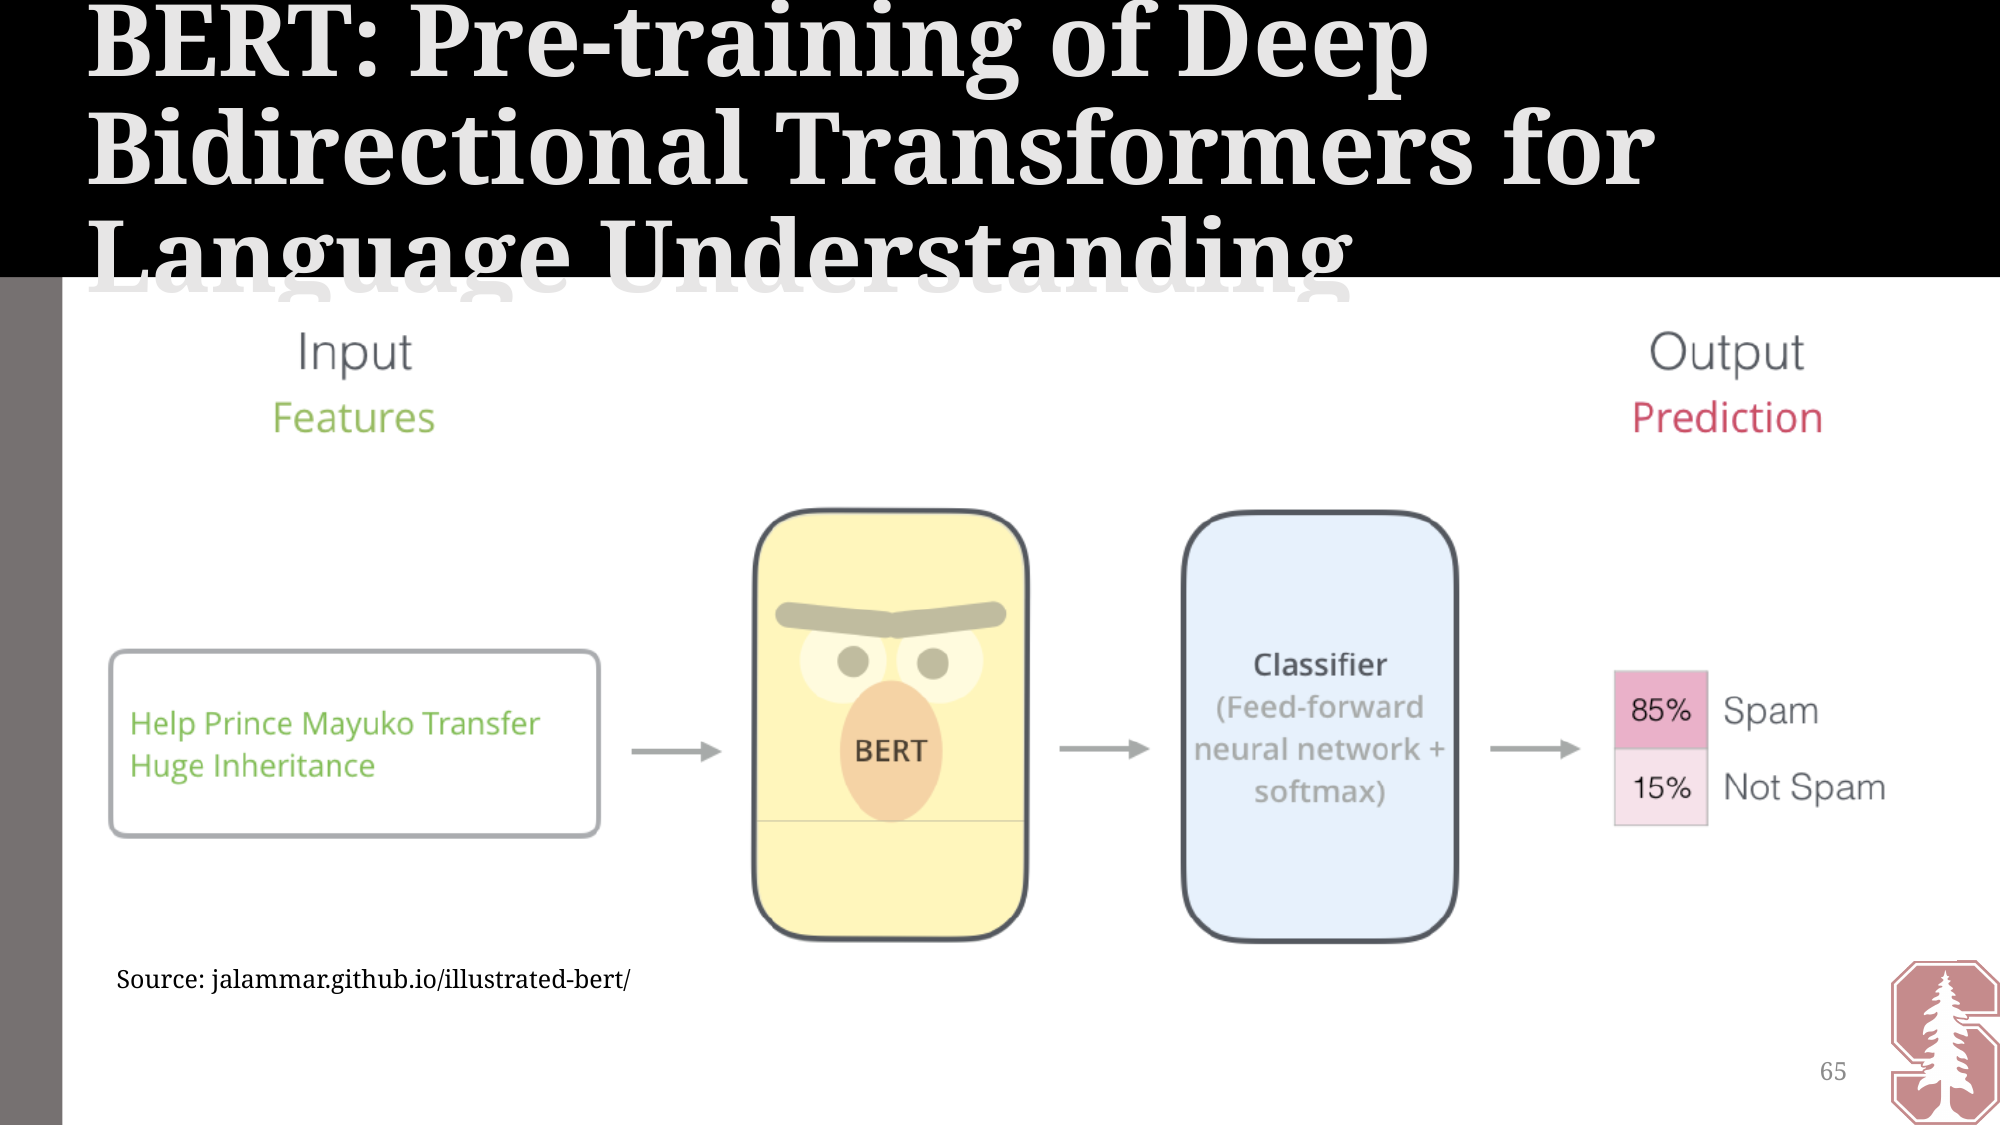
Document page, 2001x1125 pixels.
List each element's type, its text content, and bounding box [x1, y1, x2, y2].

slide_number 65 [1412, 1042, 1863, 1103]
text_box Source: jalammar.github.io/illustrated-bert/ [101, 961, 888, 1001]
title BERT: Pre-training of Deep Bidirectional Transformers for Language Understanding [70, 43, 1934, 262]
picture [70, 302, 1957, 961]
